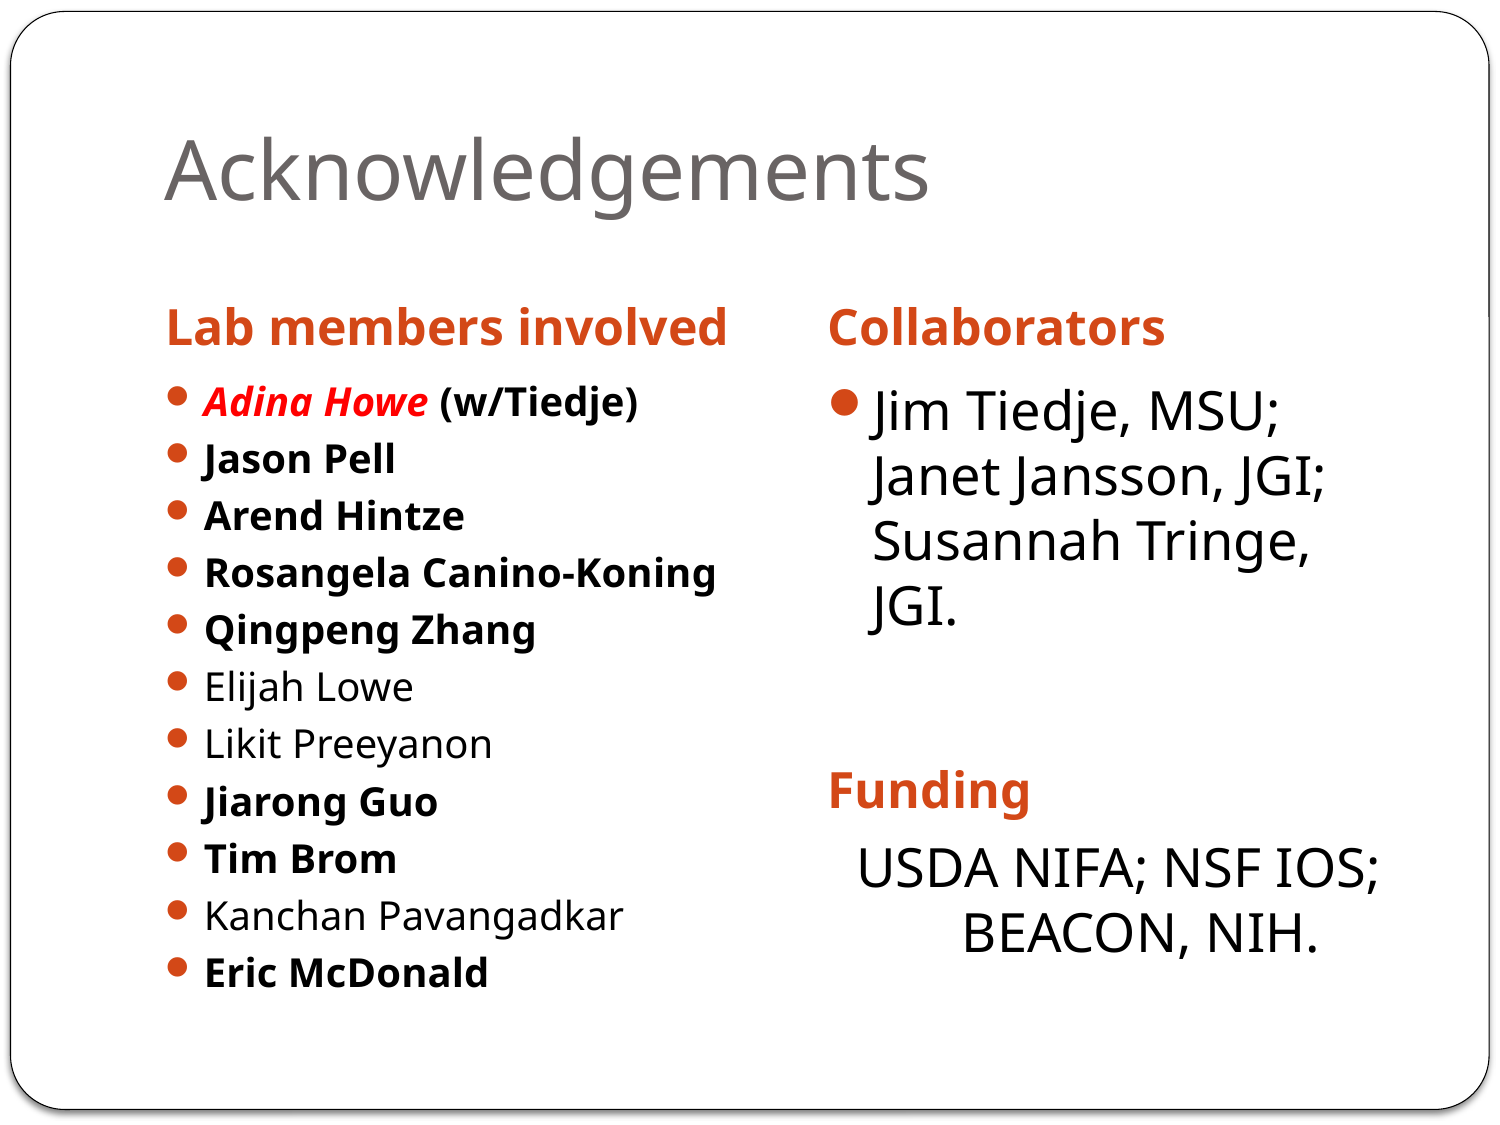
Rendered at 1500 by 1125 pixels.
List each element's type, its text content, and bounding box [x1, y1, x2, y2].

text_box USDA NIFA; NSF IOS; BEACON, NIH. [812, 825, 1425, 1007]
list Adina Howe (w/Tiedje) Jason Pell Arend Hintze Rosangela Canino-Koning Qingpeng Zhang Elijah Lowe Likit Preeyanon Jiarong Guo Tim Brom Kanchan Pavangadkar Eric McDonald [150, 368, 763, 1007]
list Lab members involved [149, 236, 763, 364]
list Collaborators [811, 236, 1426, 364]
list Jim Tiedje, MSU; Janet Jansson, JGI; Susannah Tringe, JGI. [812, 368, 1425, 700]
title Acknowledgements [150, 44, 1425, 233]
text_box Funding [812, 700, 1425, 825]
